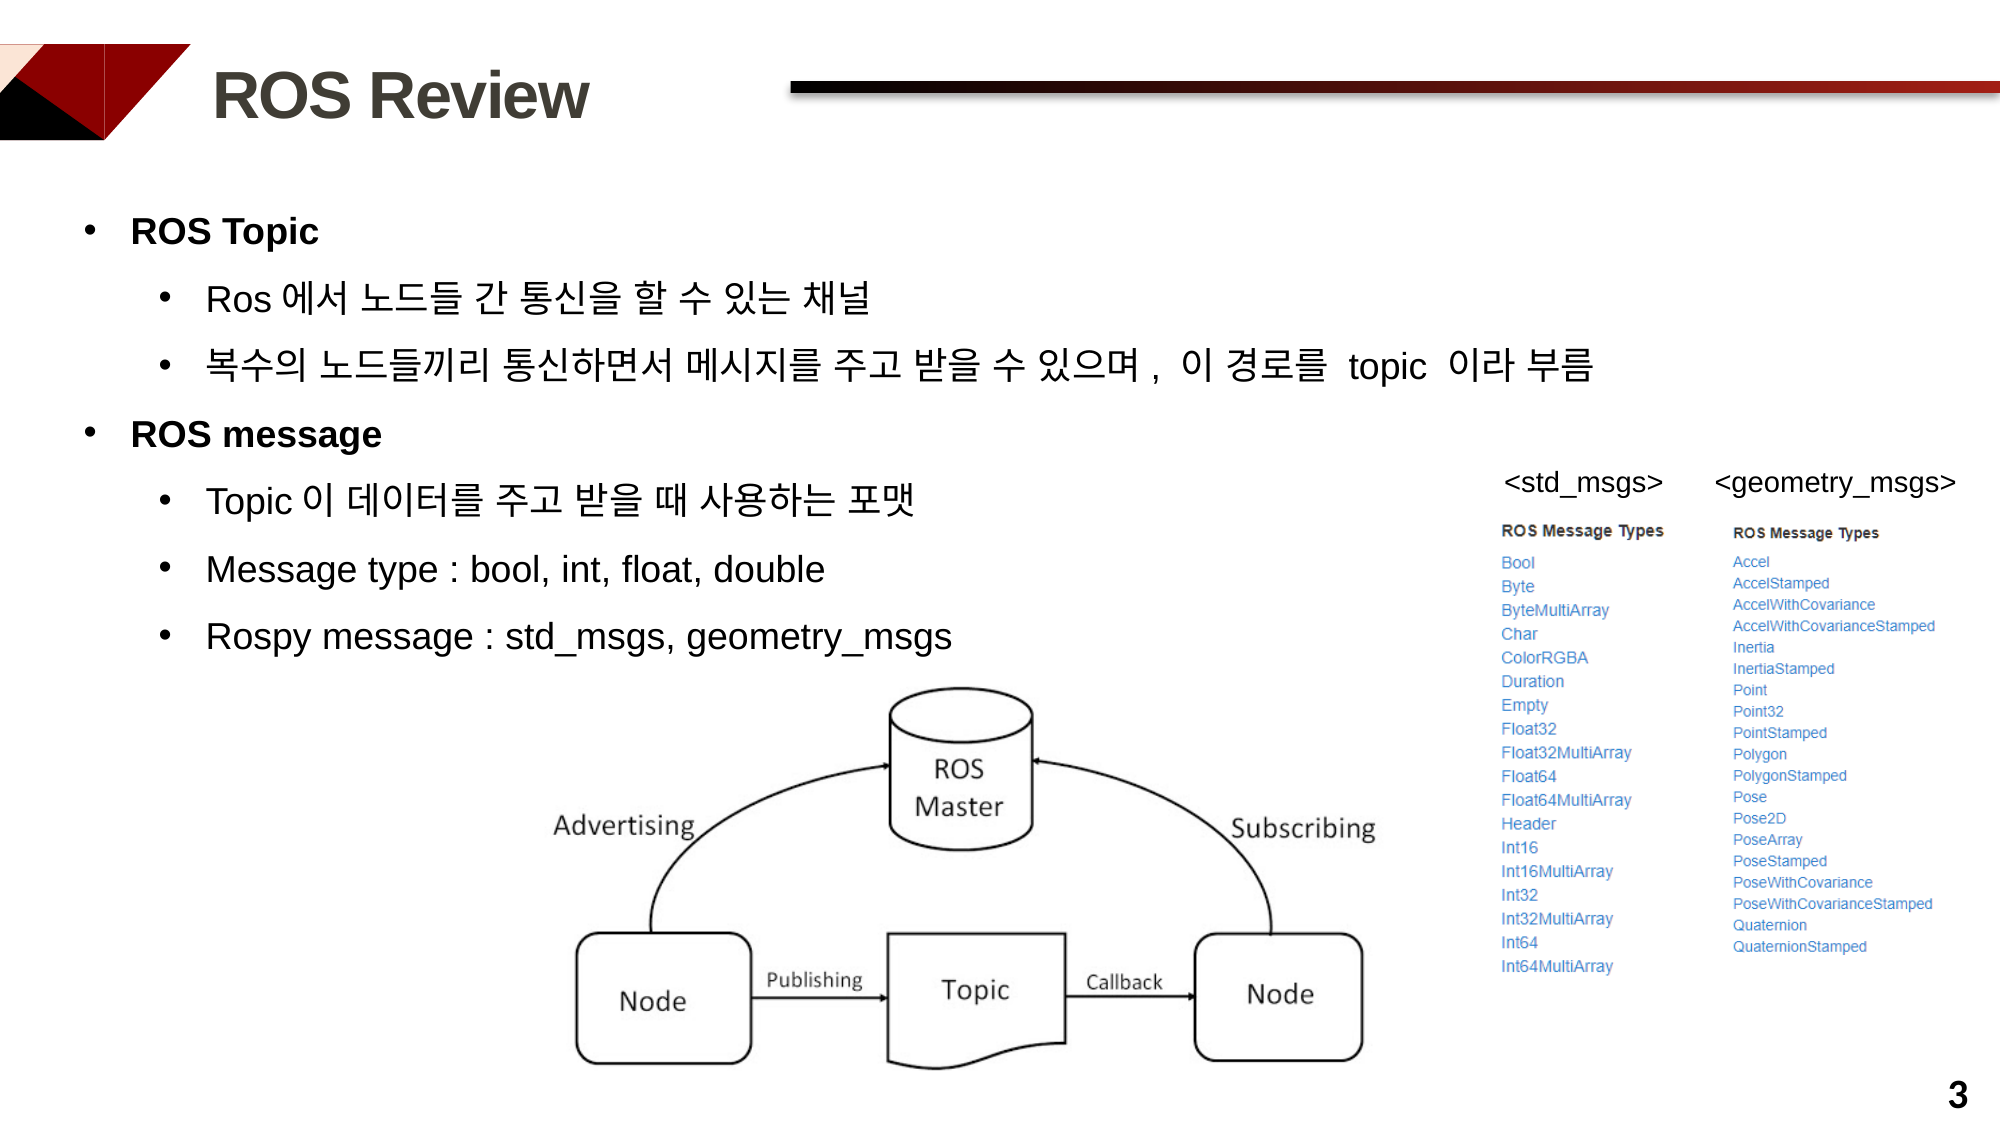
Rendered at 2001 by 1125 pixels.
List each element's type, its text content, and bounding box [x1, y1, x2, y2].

picture [1721, 519, 1968, 955]
picture [1495, 514, 1676, 978]
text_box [0, 44, 191, 141]
text_box [790, 80, 2000, 93]
text_box <geometry_msgs> [1699, 455, 1976, 506]
text_box <std_msgs> [1489, 455, 1699, 506]
text_box ROS Review [191, 44, 1422, 139]
text_box ROS Topic Ros에서 노드들 간 통신을 할 수 있는 채널 복수의 노드들끼리 통신하면서 메시지를 주고 받을 수 있으며, 이 경로를 topic 이라 부름 ROS message Topic이 데이터를 주고 받을 때 사용하는 포맷 Message type : bool, int, float, double Rospy message : std_msgs, geometry_msgs [68, 177, 1855, 665]
picture [529, 675, 1394, 1081]
text_box 3 [1915, 1059, 2000, 1125]
